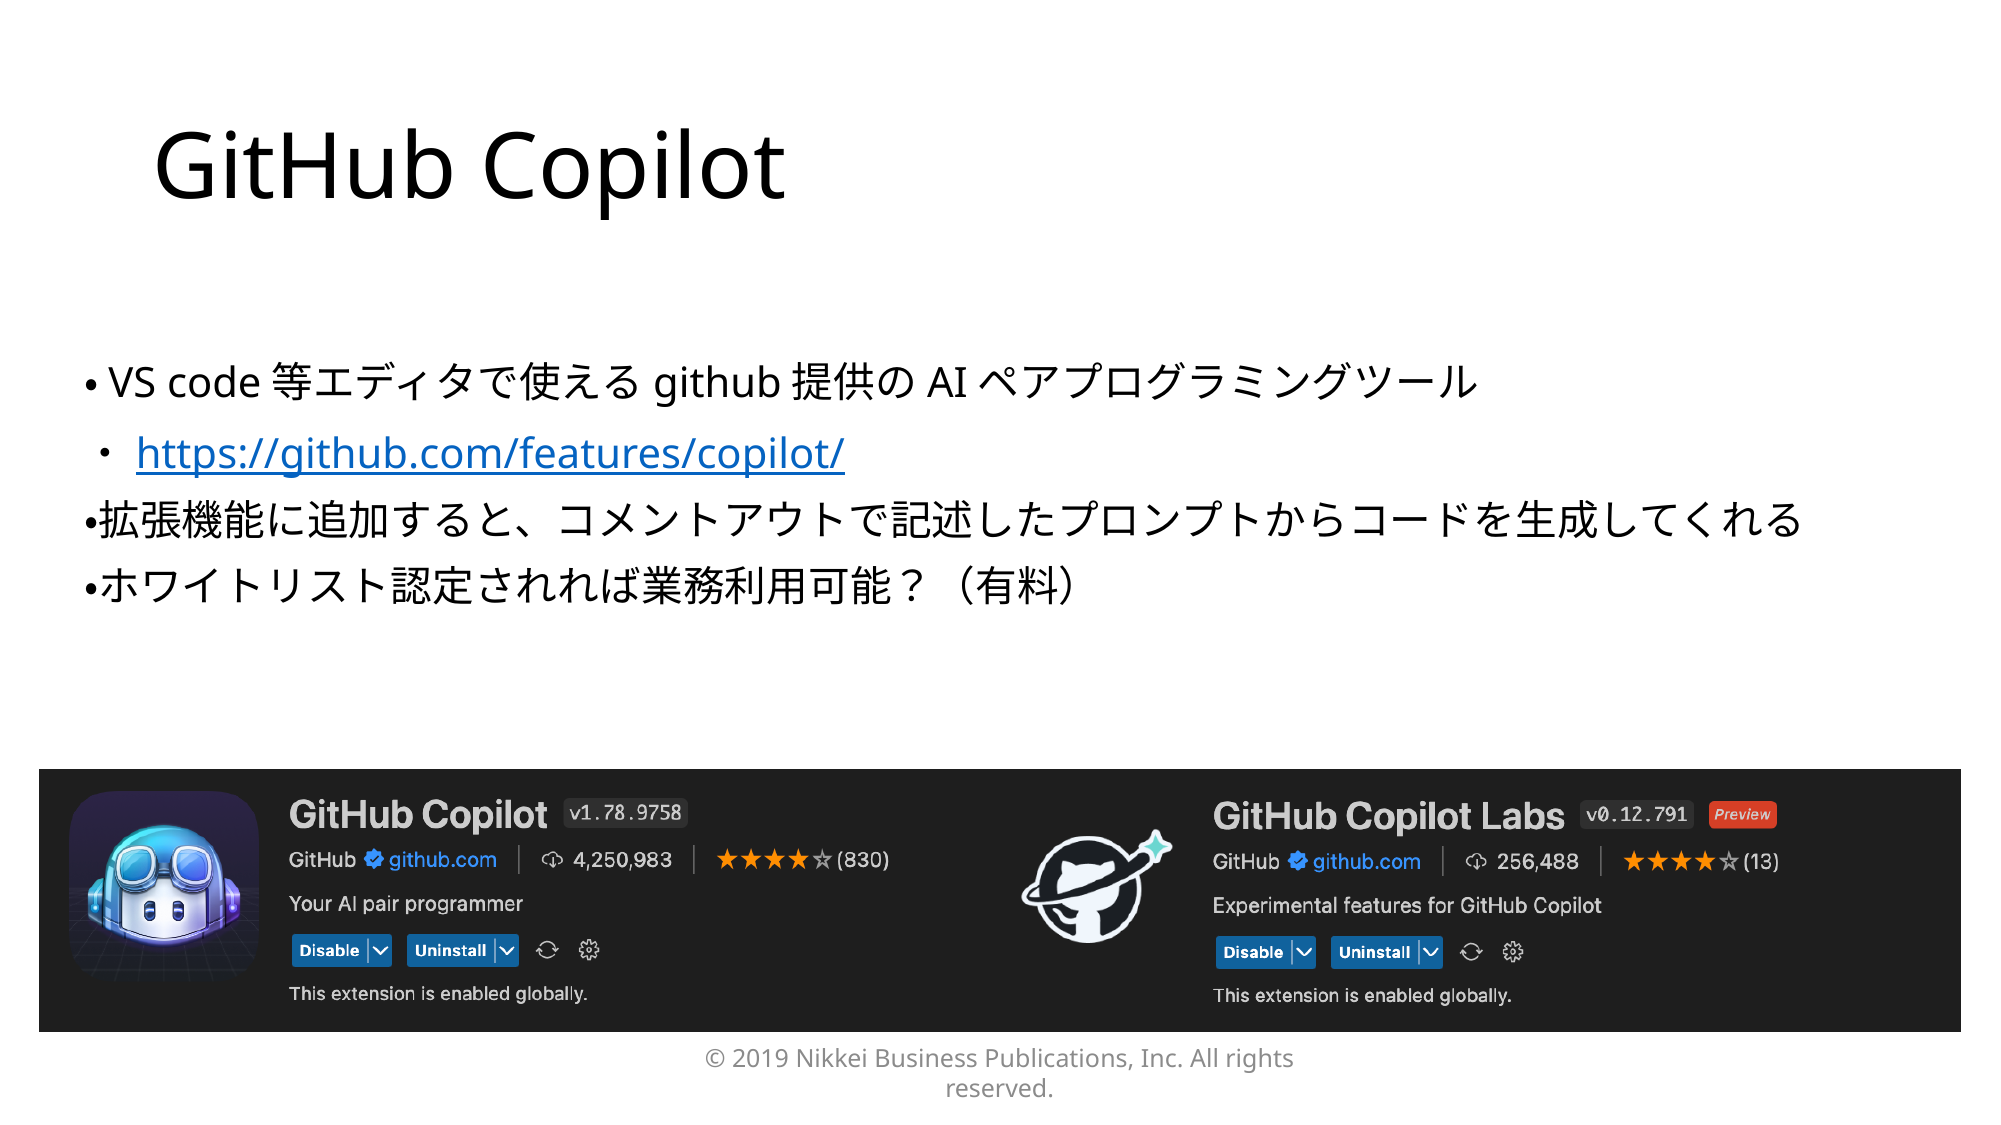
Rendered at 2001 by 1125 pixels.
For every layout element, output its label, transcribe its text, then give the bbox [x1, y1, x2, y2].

title GitHub Copilot [137, 59, 1863, 278]
picture [39, 769, 1961, 1032]
footer ©︎ 2019 Nikkei Business Publications, Inc. All rights reserved. [662, 1042, 1338, 1103]
list ・VS code等エディタで使えるgithub提供のAIペアプログラミングツール ・https://github.com/features/copilot/ ・拡張機能に追加すると、コメントアウトで記述したプロンプトからコードを生成してくれる ・ホワイトリスト認定されれば業務利用可能？（有料） [84, 361, 1908, 660]
